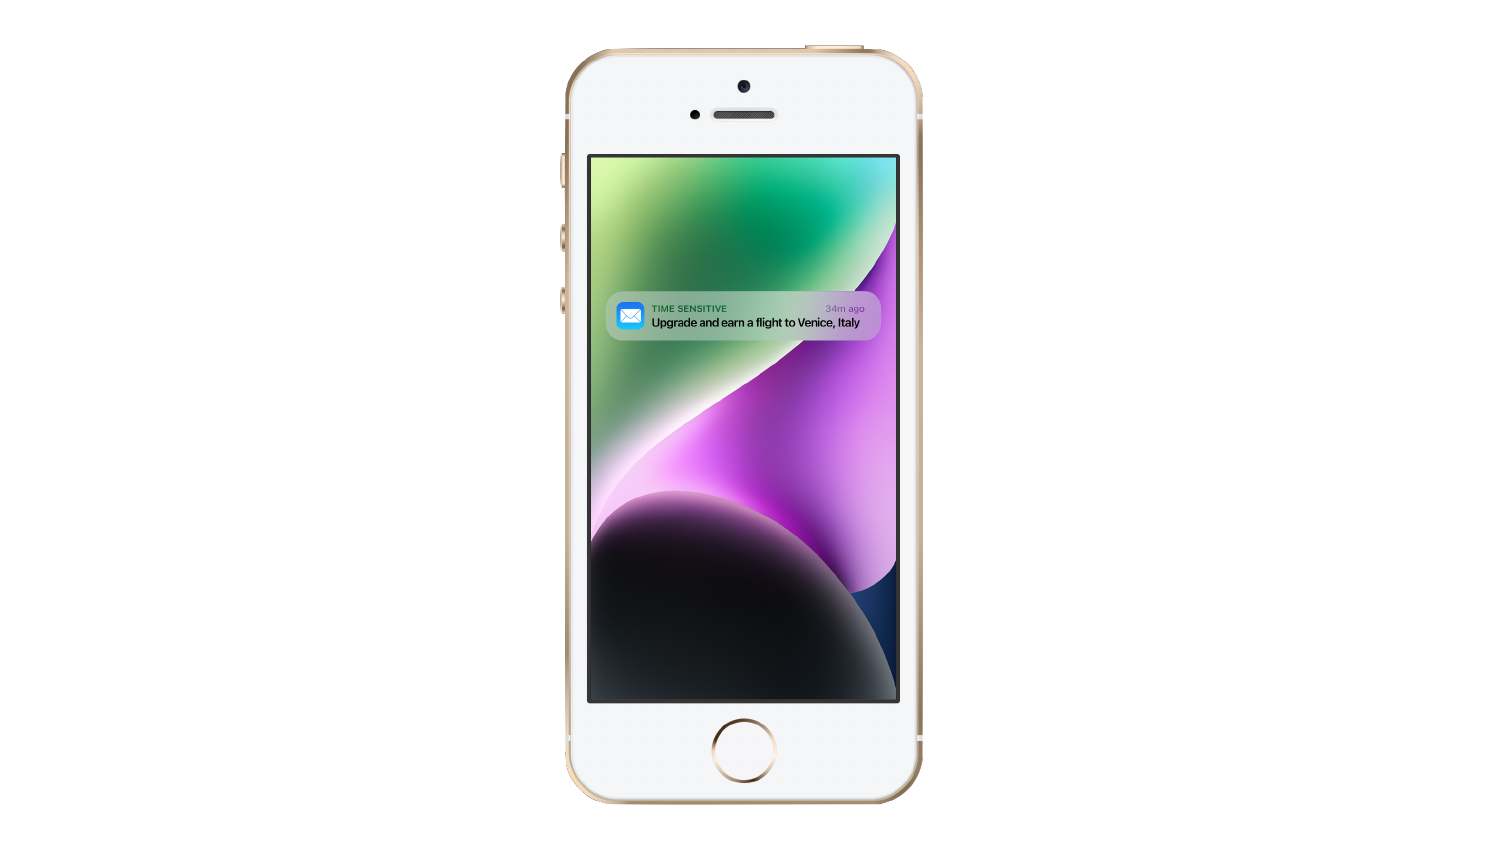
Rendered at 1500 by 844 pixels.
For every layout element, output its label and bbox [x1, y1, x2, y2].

picture [548, 24, 952, 819]
